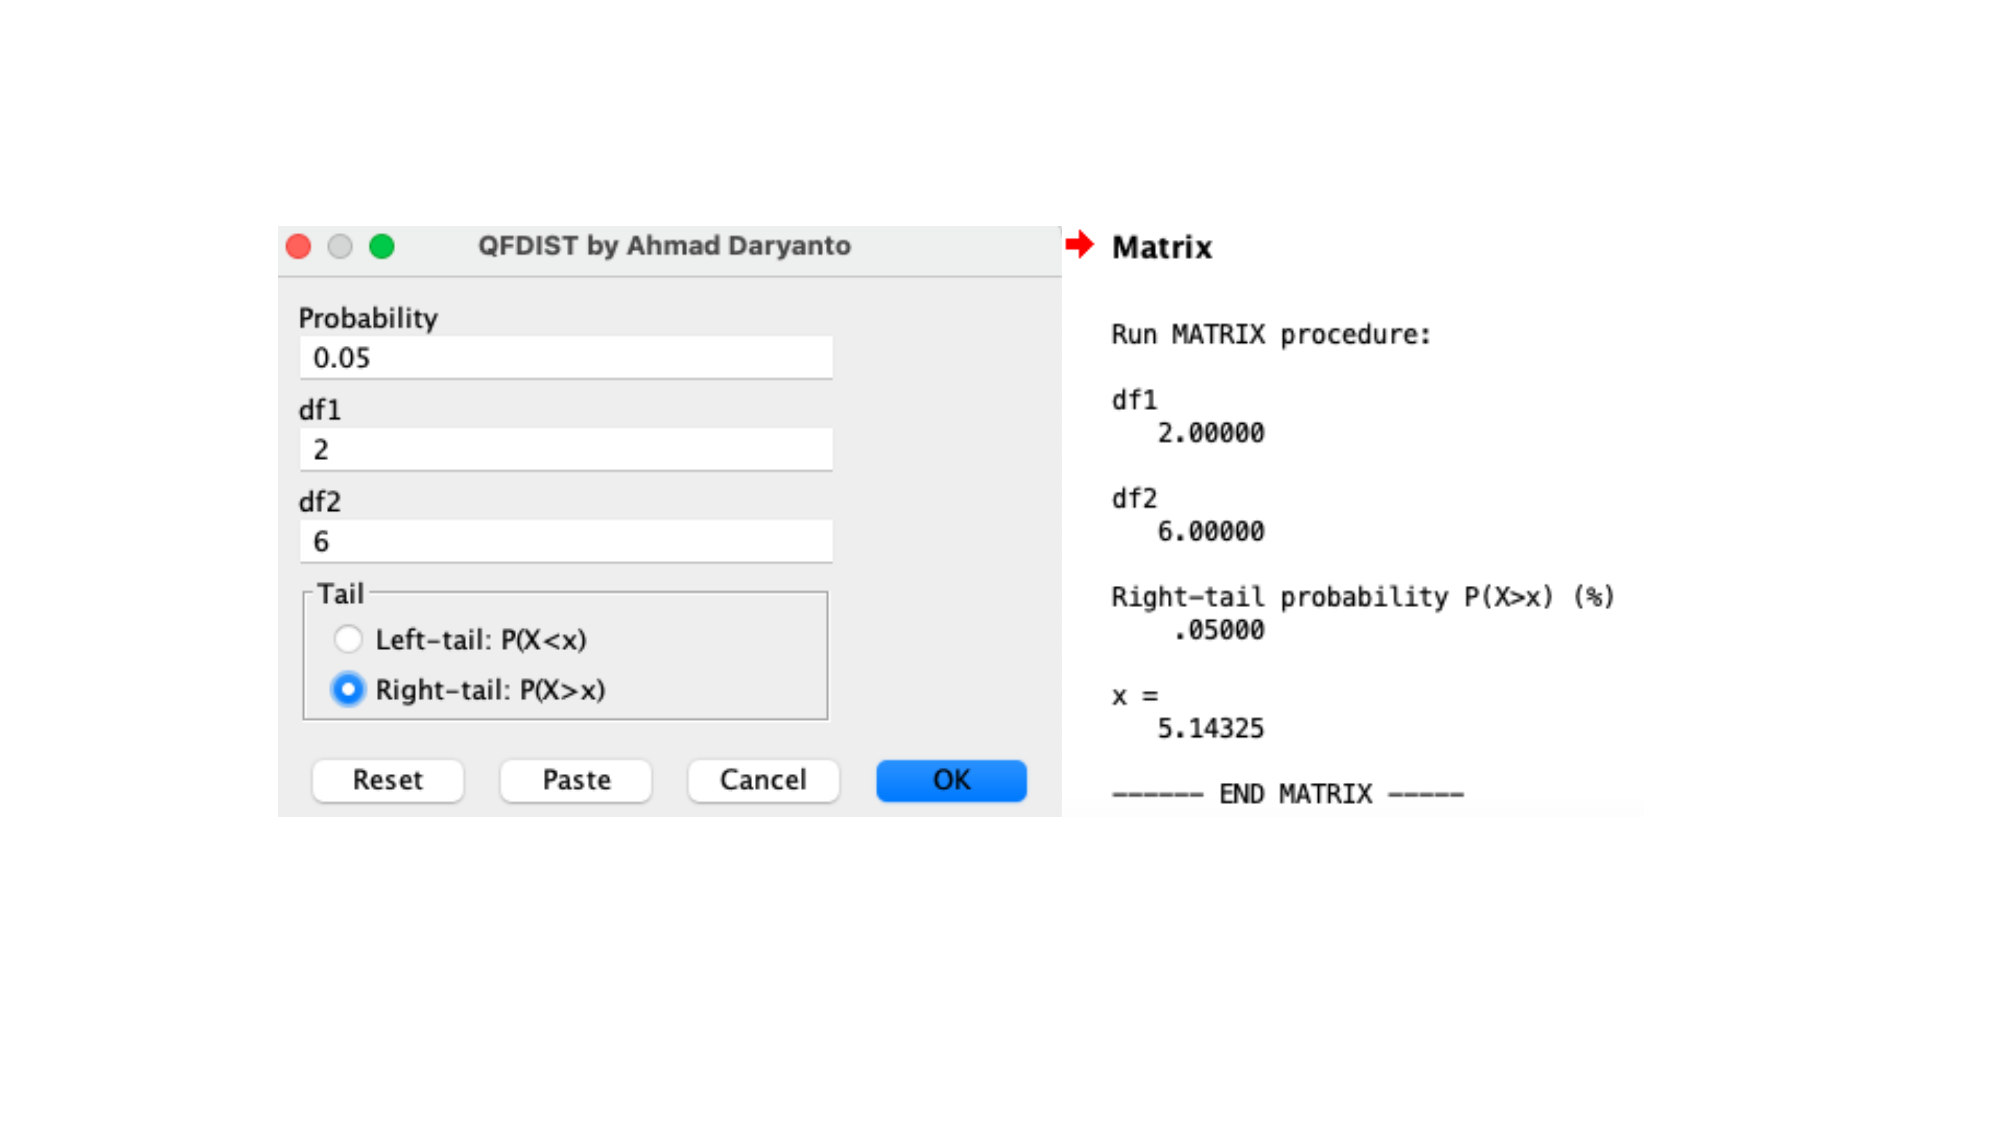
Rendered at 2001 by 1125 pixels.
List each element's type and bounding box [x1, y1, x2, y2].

text_box [278, 226, 1644, 817]
